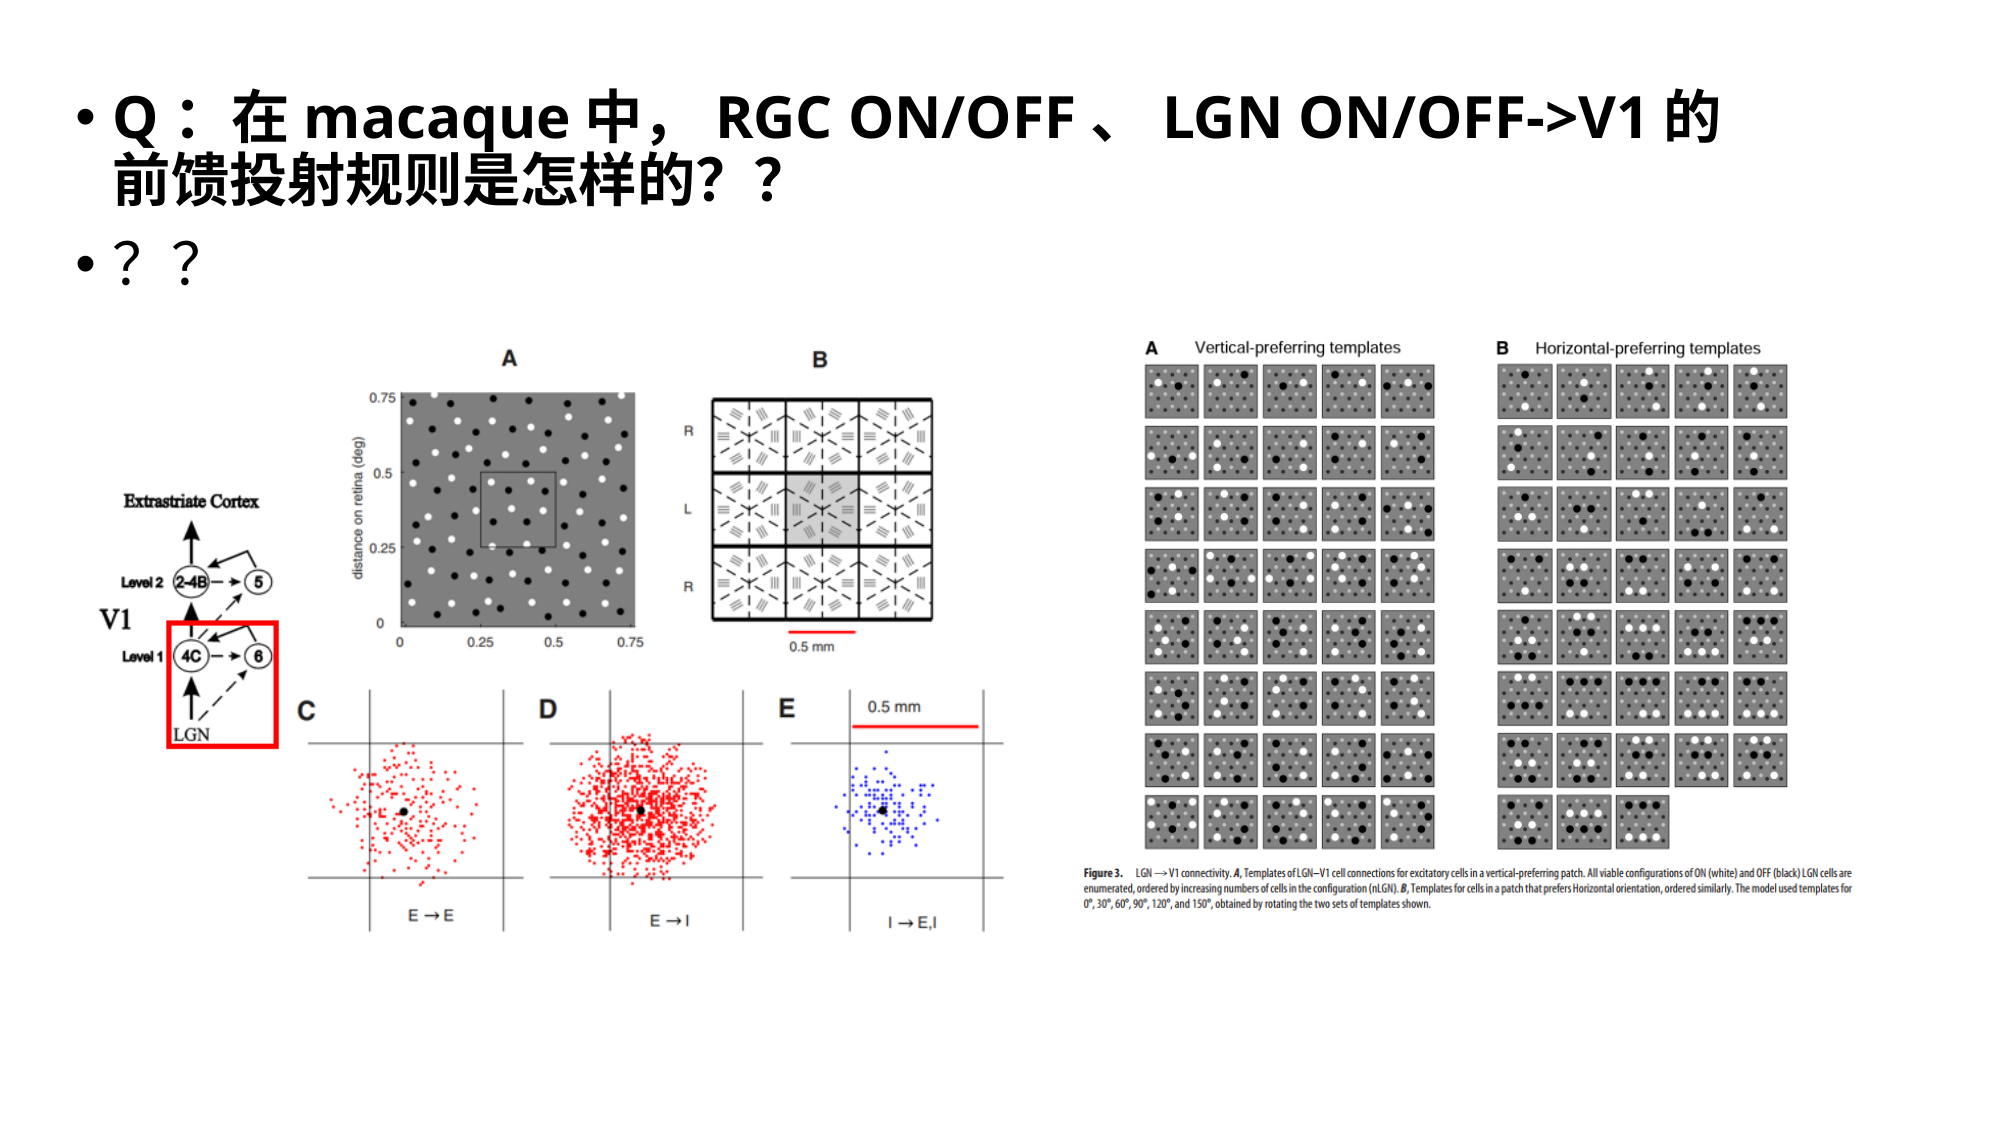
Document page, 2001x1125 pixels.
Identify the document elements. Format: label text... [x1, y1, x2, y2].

list Q：在macaque中，RGC ON/OFF、LGN ON/OFF->V1的前馈投射规则是怎样的？？ ？？ [60, 80, 1786, 309]
picture [79, 334, 1059, 972]
picture [1077, 334, 1869, 916]
